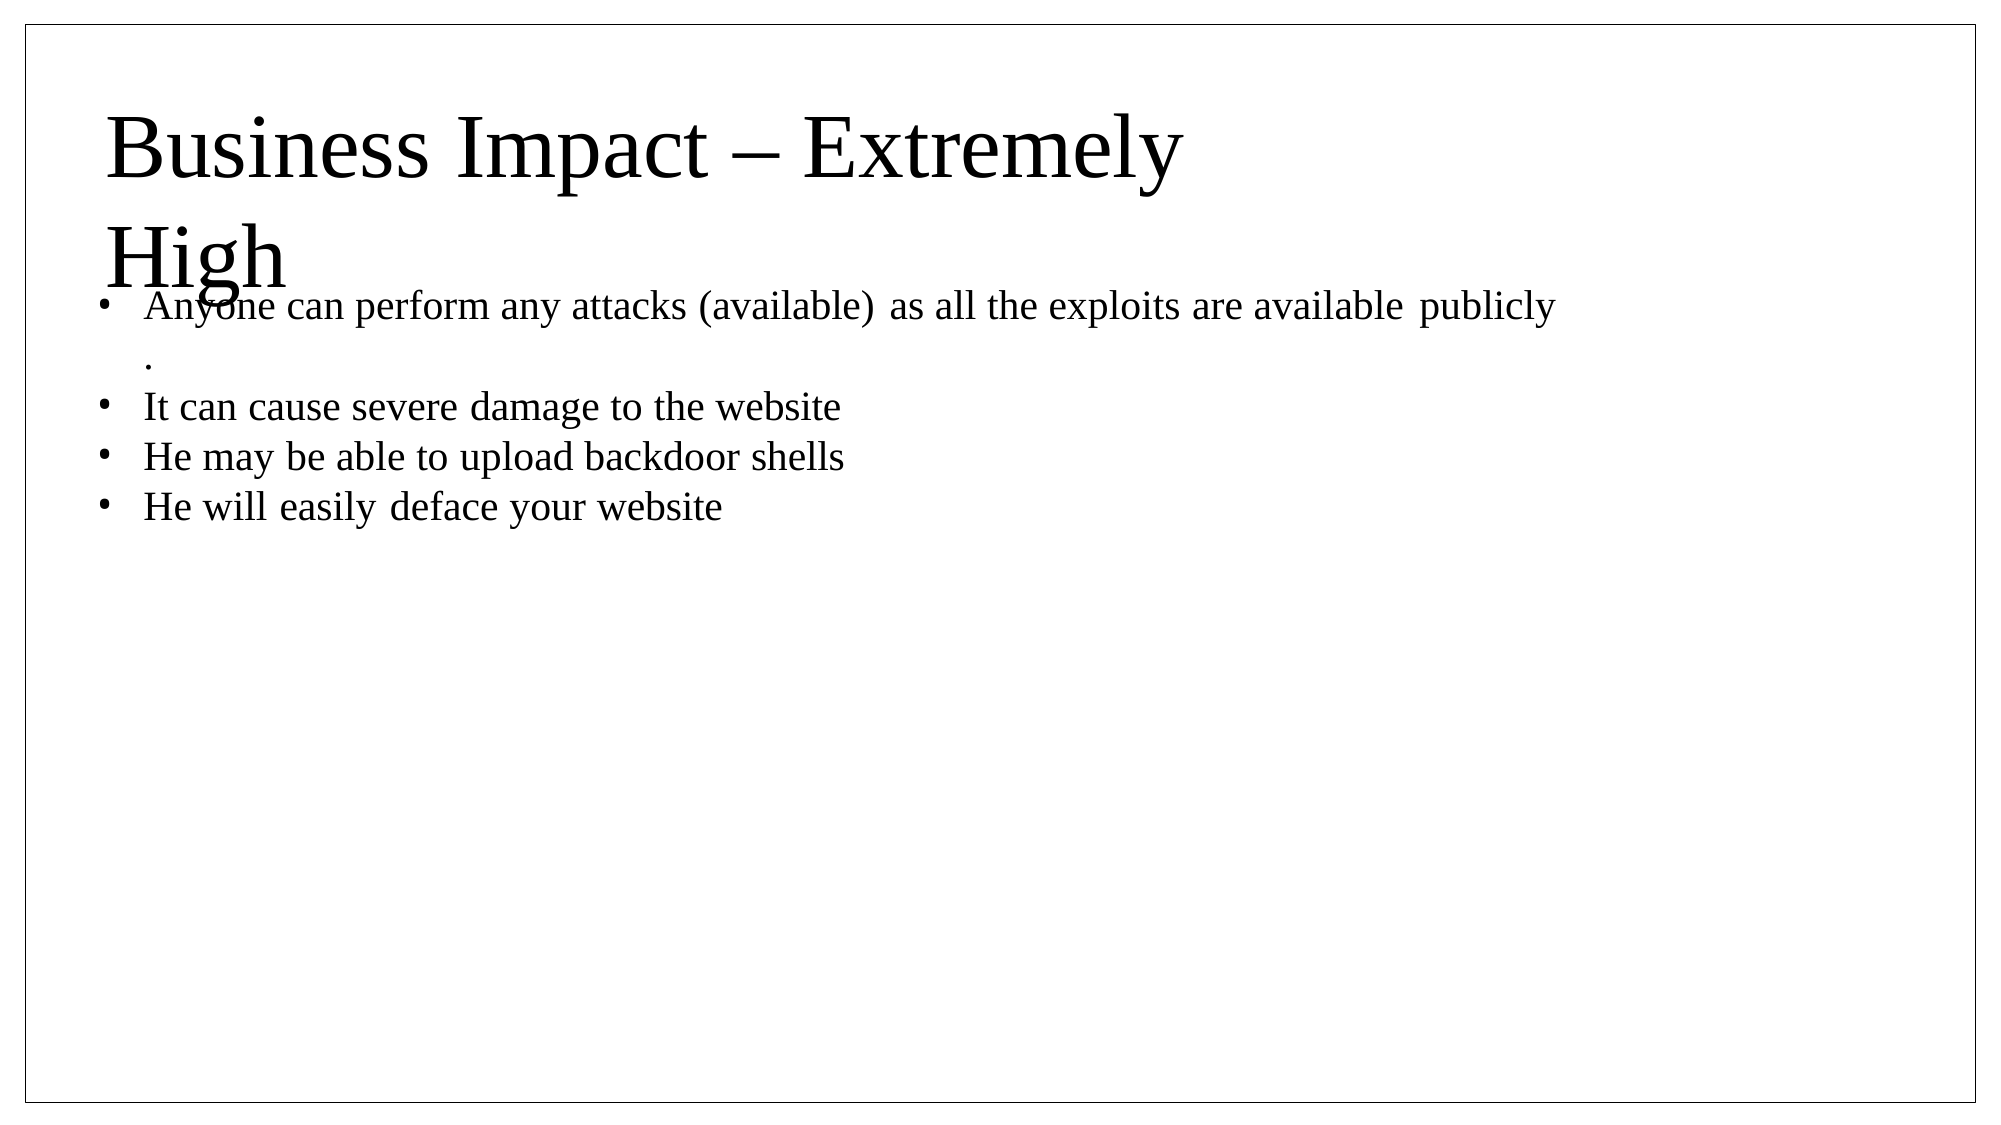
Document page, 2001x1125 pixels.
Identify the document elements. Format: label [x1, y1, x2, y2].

text_box [25, 24, 1976, 1103]
